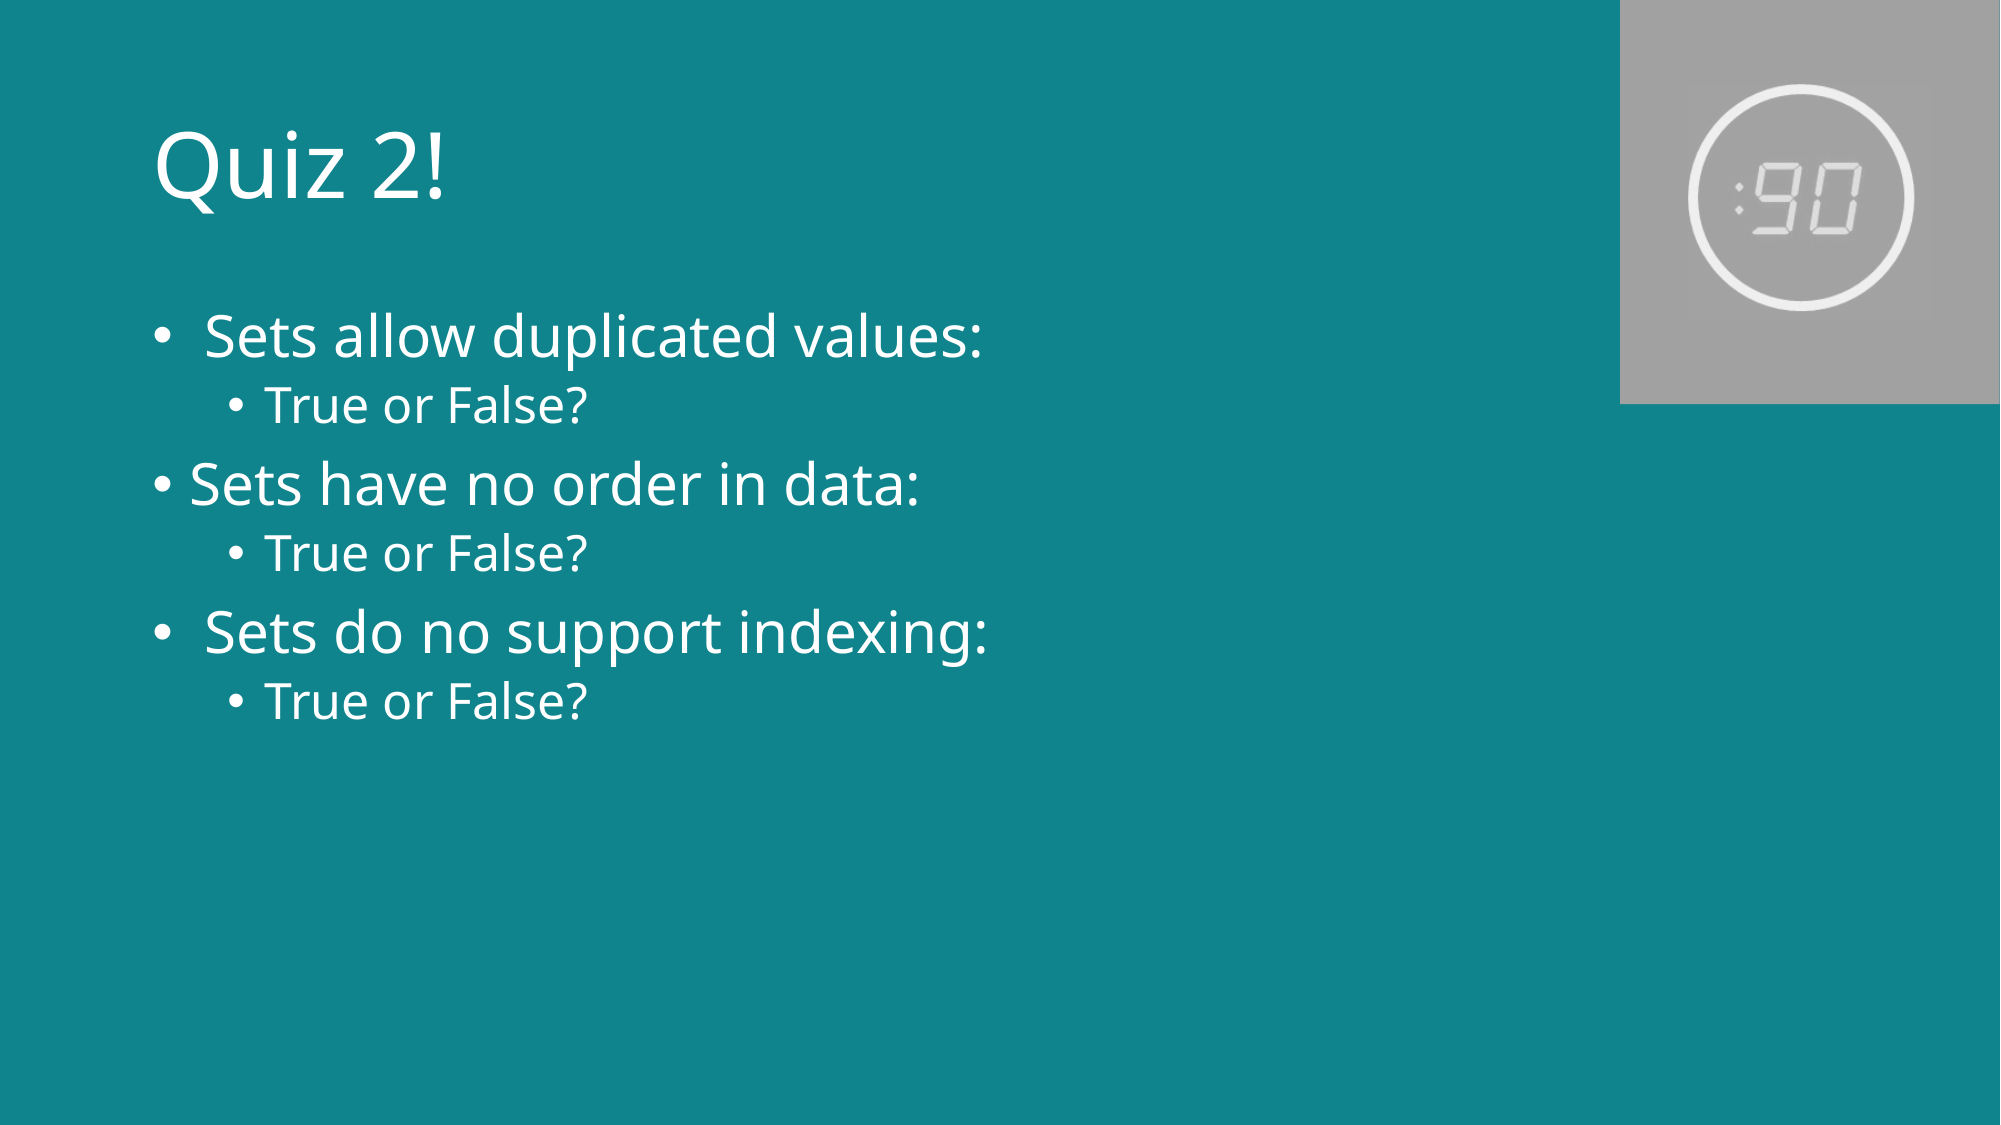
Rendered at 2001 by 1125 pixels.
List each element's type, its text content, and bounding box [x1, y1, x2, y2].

text_box [1618, 0, 2000, 406]
list Sets allow duplicated values: True or False? Sets have no order in data: True or False? Sets do no support indexing: True or False? [137, 299, 1863, 1013]
picture [1688, 84, 1932, 320]
title Quiz 2! [137, 59, 1618, 278]
